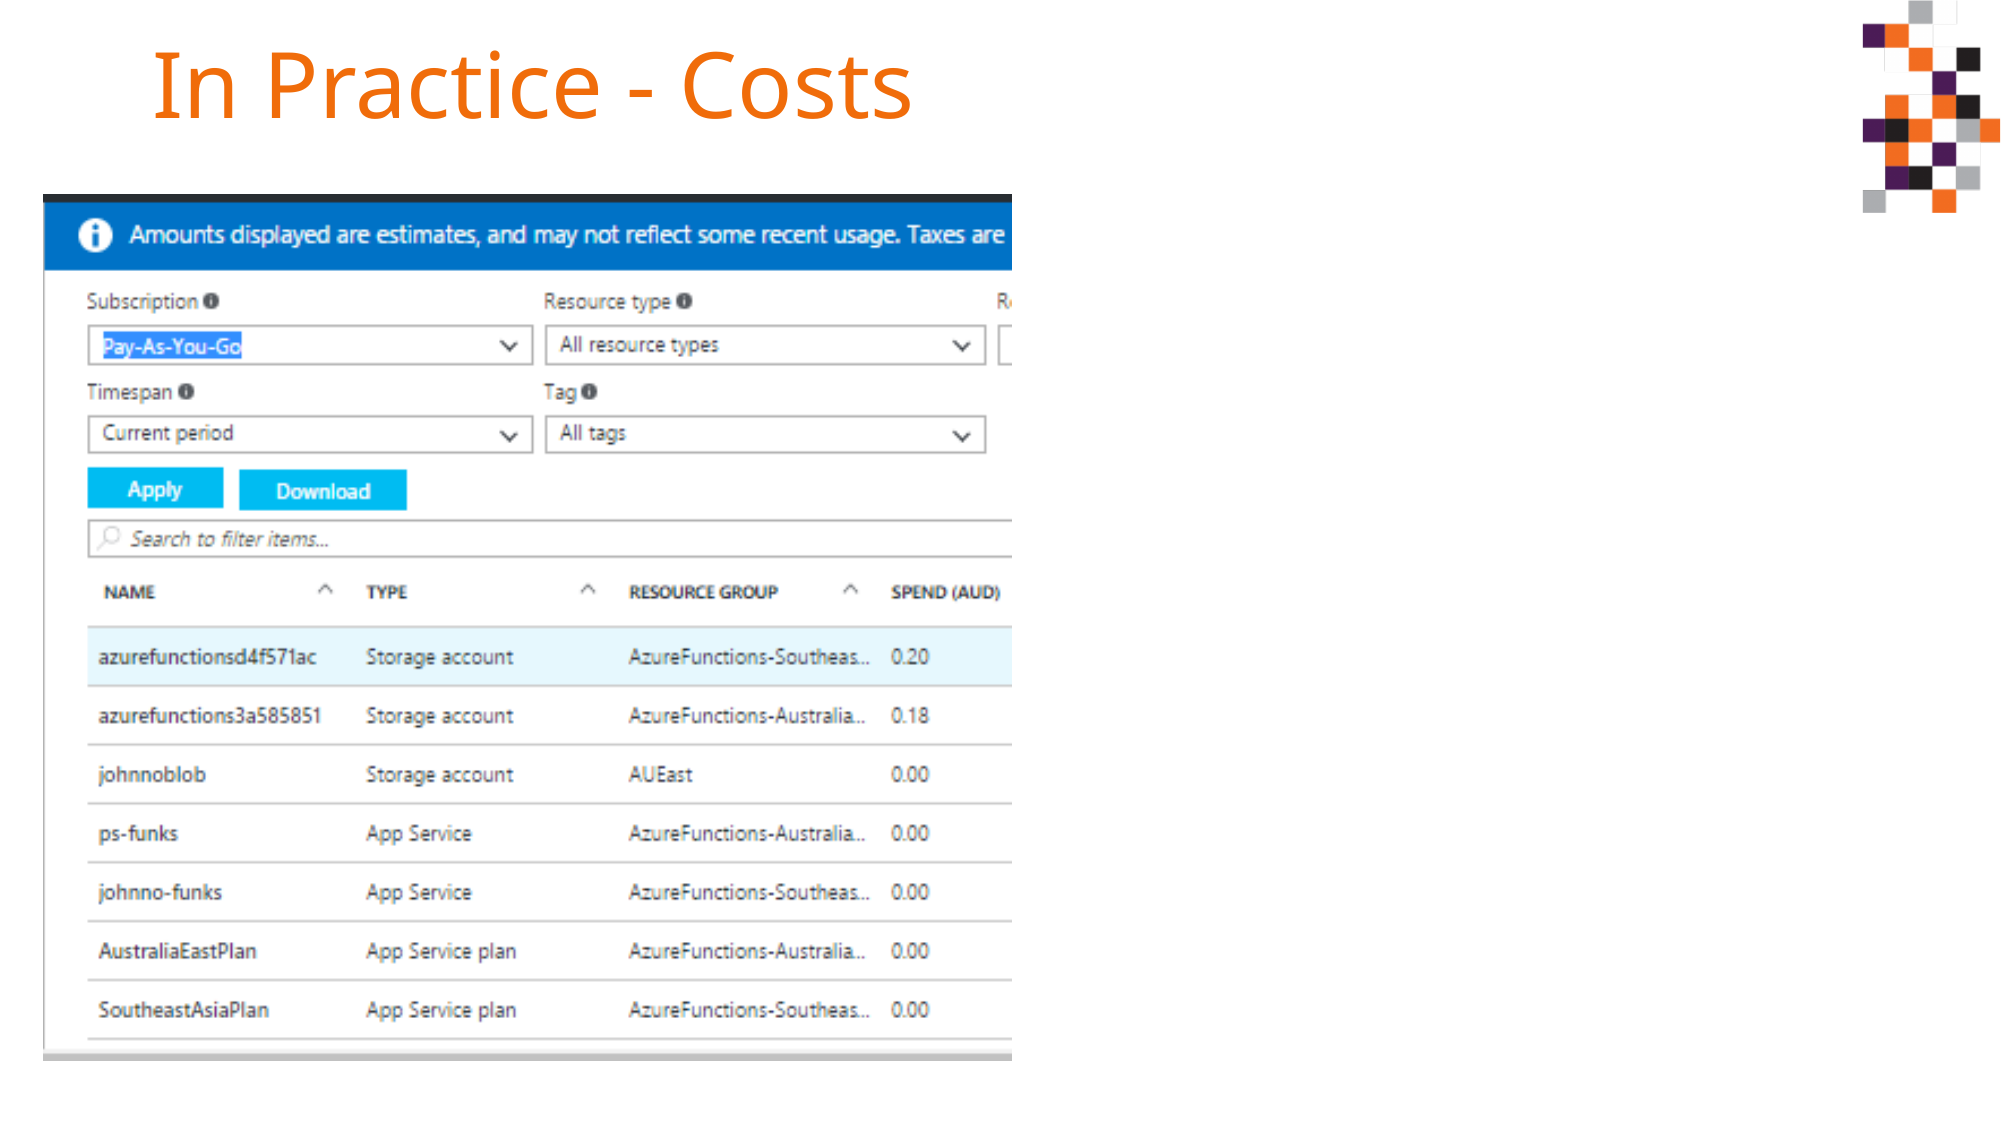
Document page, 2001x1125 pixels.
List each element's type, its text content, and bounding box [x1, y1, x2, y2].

title In Practice - Costs [137, 0, 1863, 178]
picture [43, 194, 1012, 1061]
picture [1863, 1, 2001, 212]
